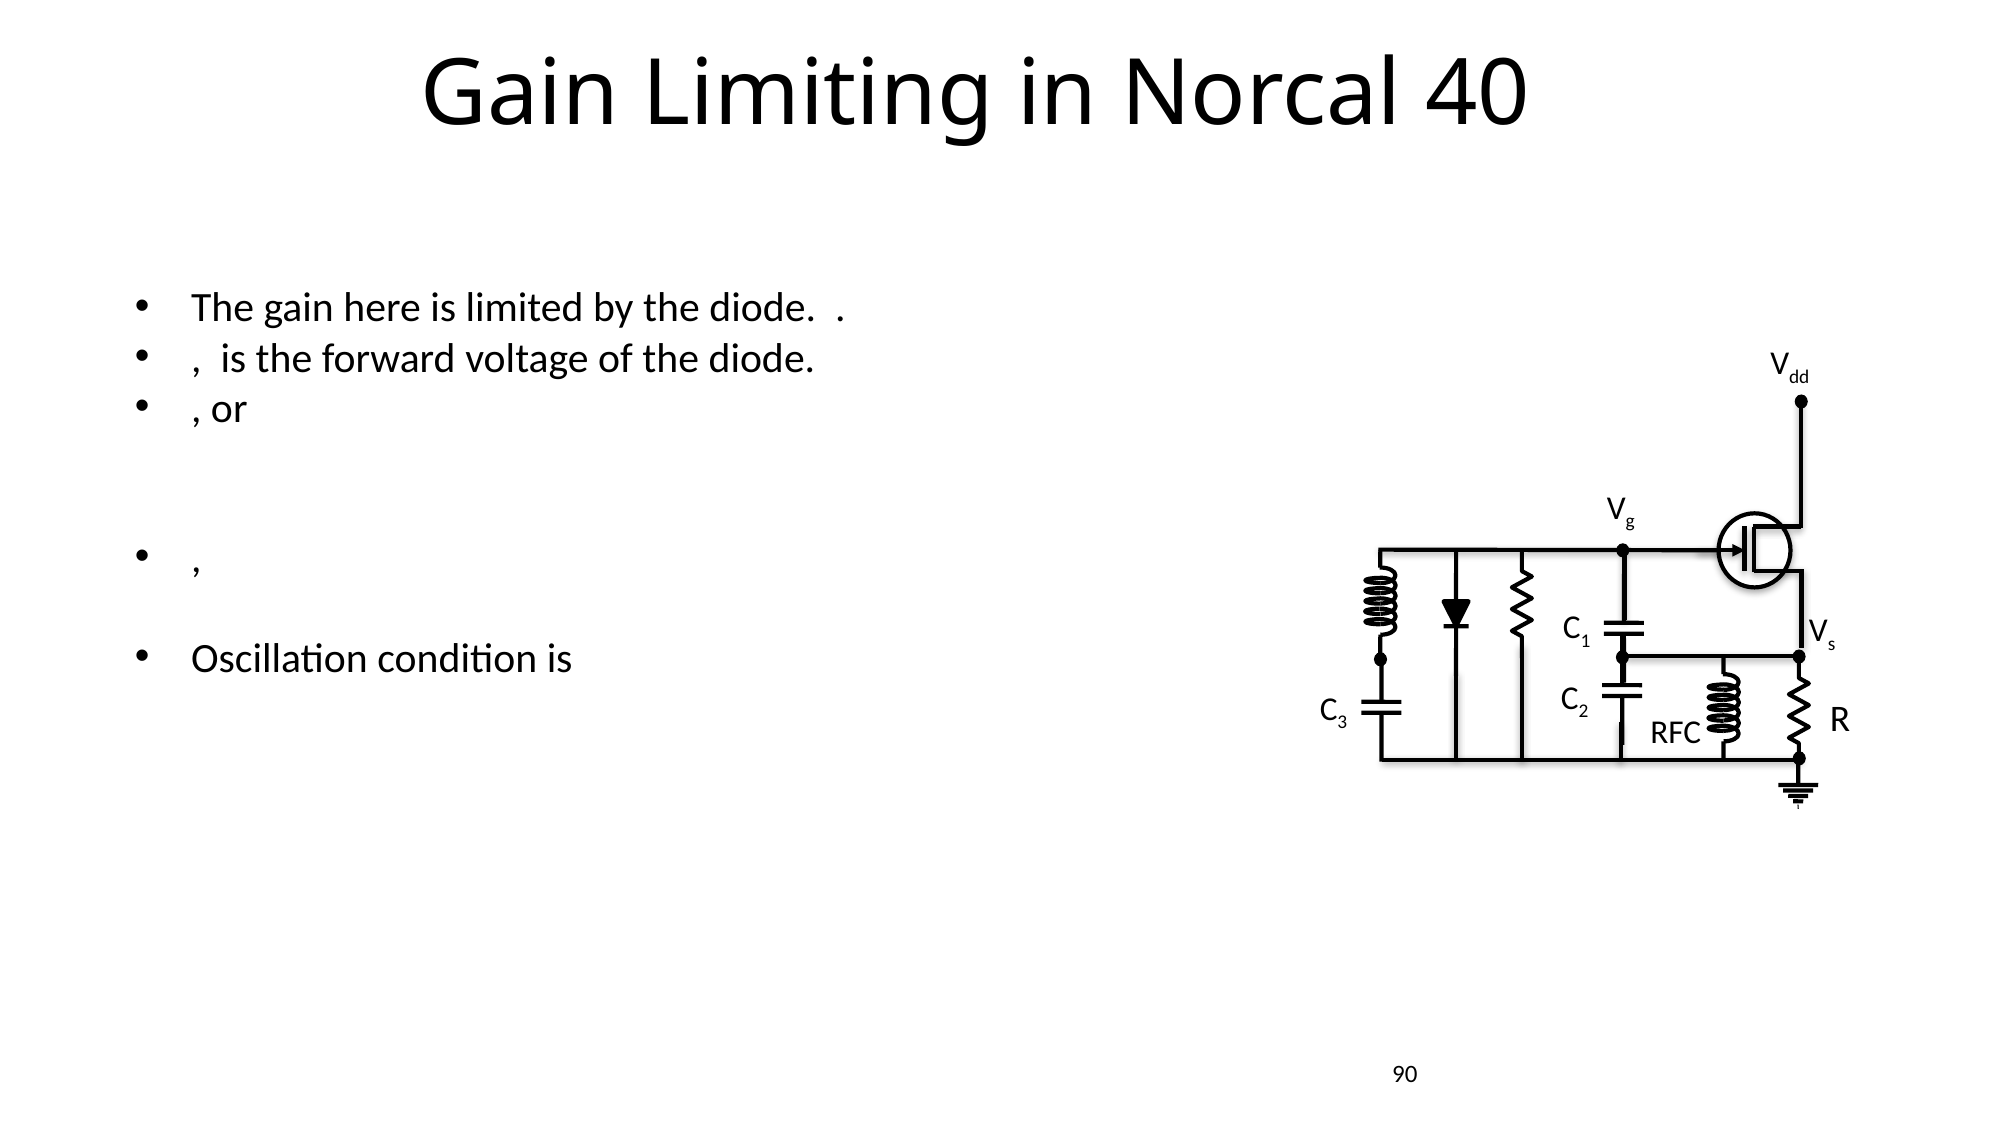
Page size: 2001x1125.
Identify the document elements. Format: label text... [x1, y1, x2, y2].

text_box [1312, 334, 1893, 807]
slide_number 90 [1074, 738, 1425, 1125]
text_box Gain Limiting in Norcal 40 [30, 25, 1922, 151]
